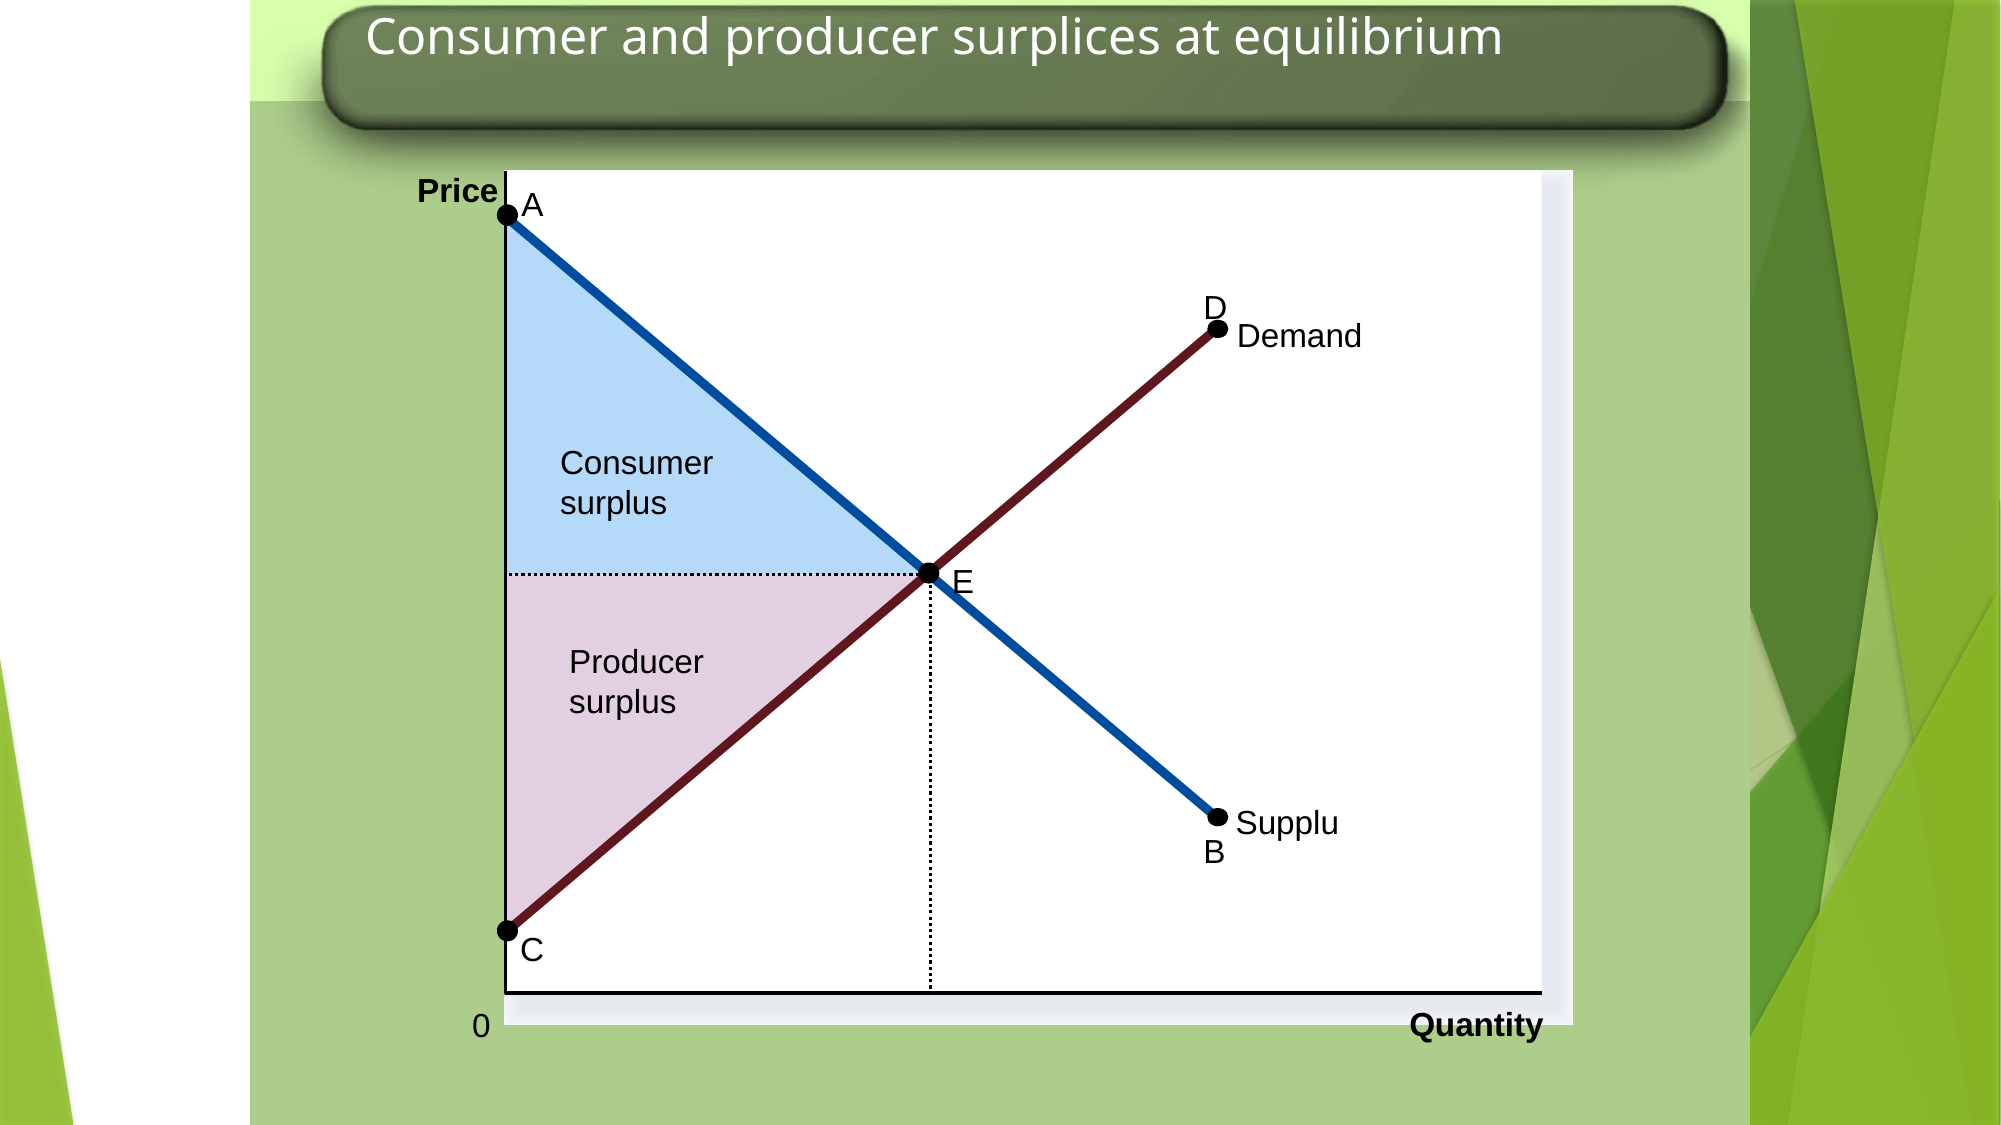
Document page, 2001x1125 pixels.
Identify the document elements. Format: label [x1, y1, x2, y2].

text_box [496, 182, 1229, 970]
text_box [1233, 313, 1364, 933]
text_box [1233, 216, 1341, 843]
text_box [331, 551, 931, 1106]
picture [249, 0, 1751, 1125]
